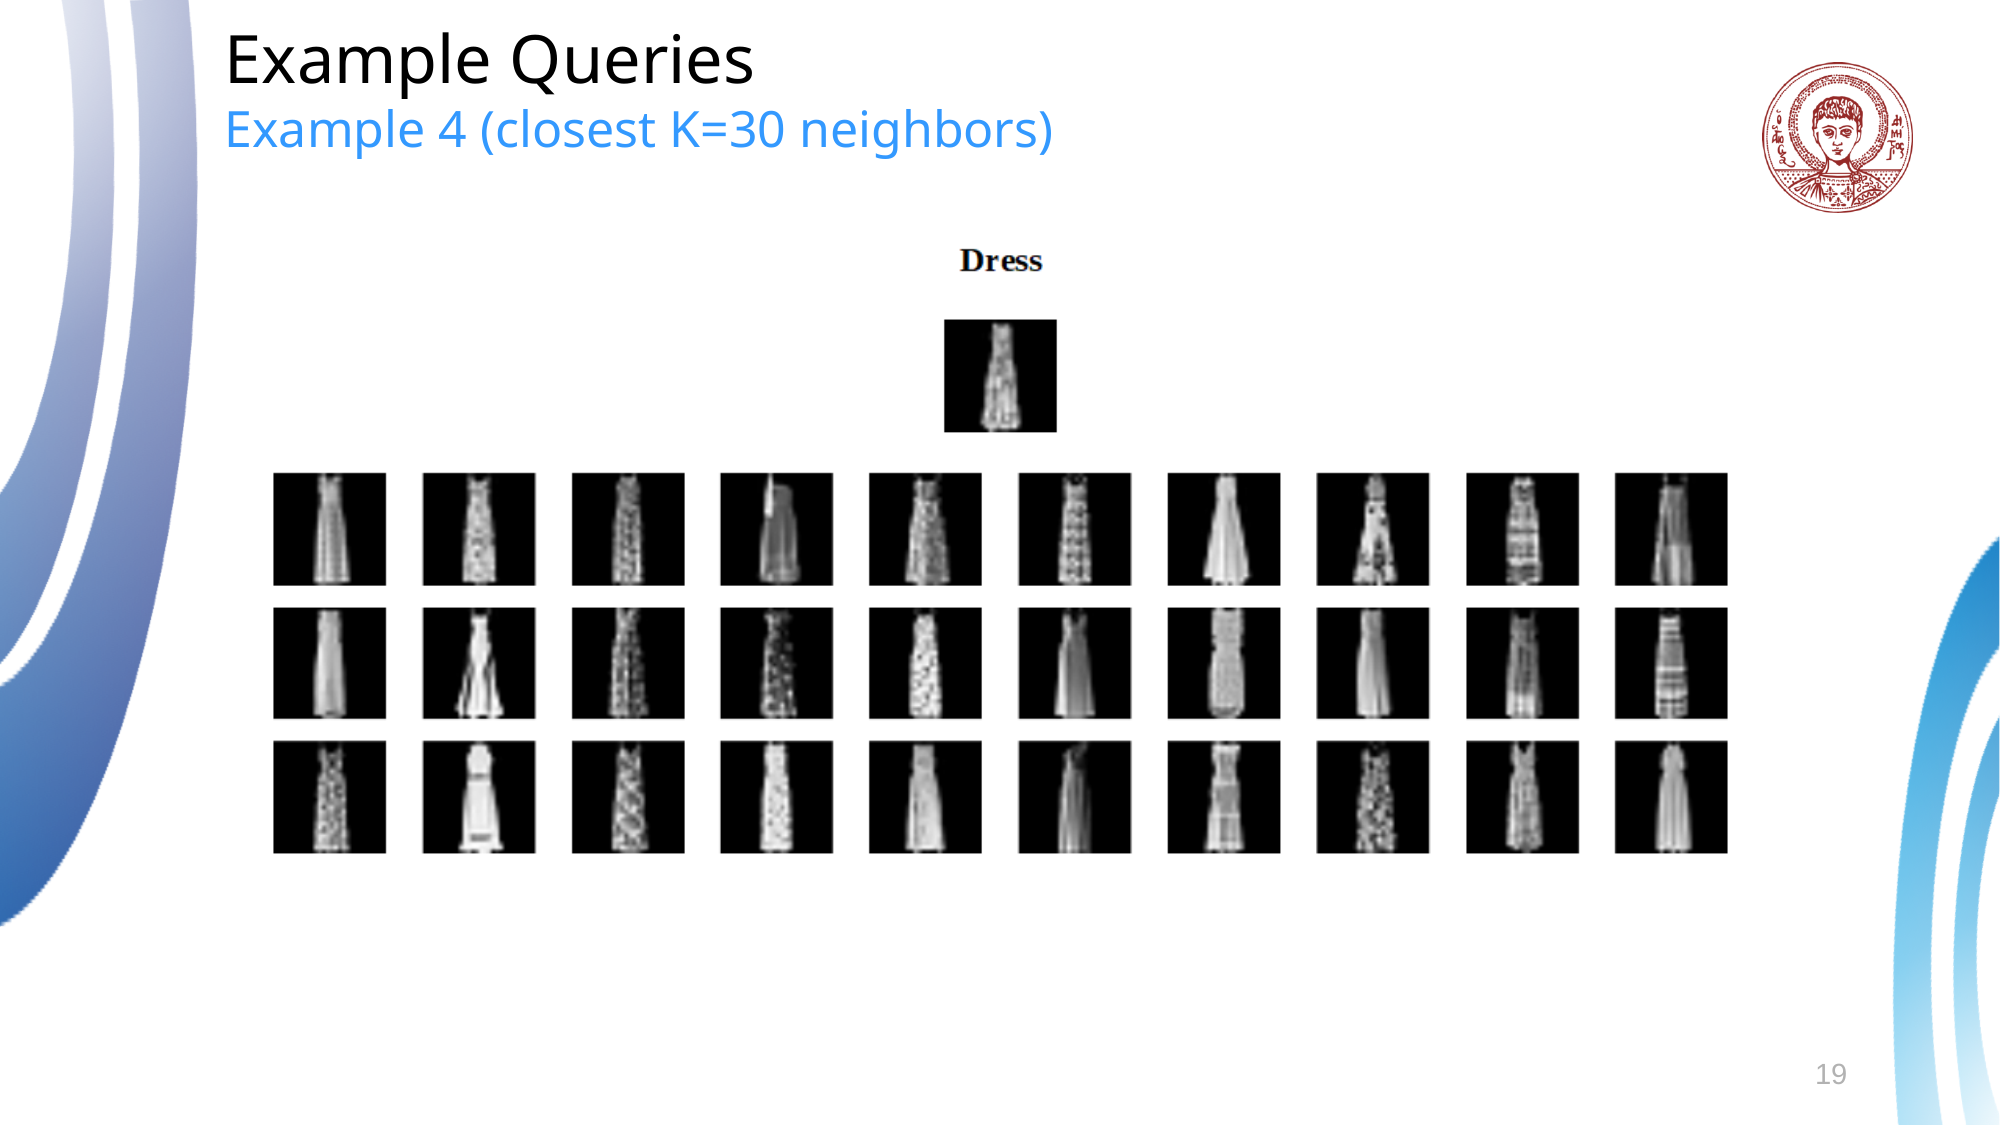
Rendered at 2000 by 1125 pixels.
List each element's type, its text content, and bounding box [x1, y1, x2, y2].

slide_number 19 [1412, 1042, 1863, 1103]
text_box Example Queries Example 4 (closest K=30 neighbors) [224, 0, 2000, 175]
picture [0, 0, 2000, 1125]
